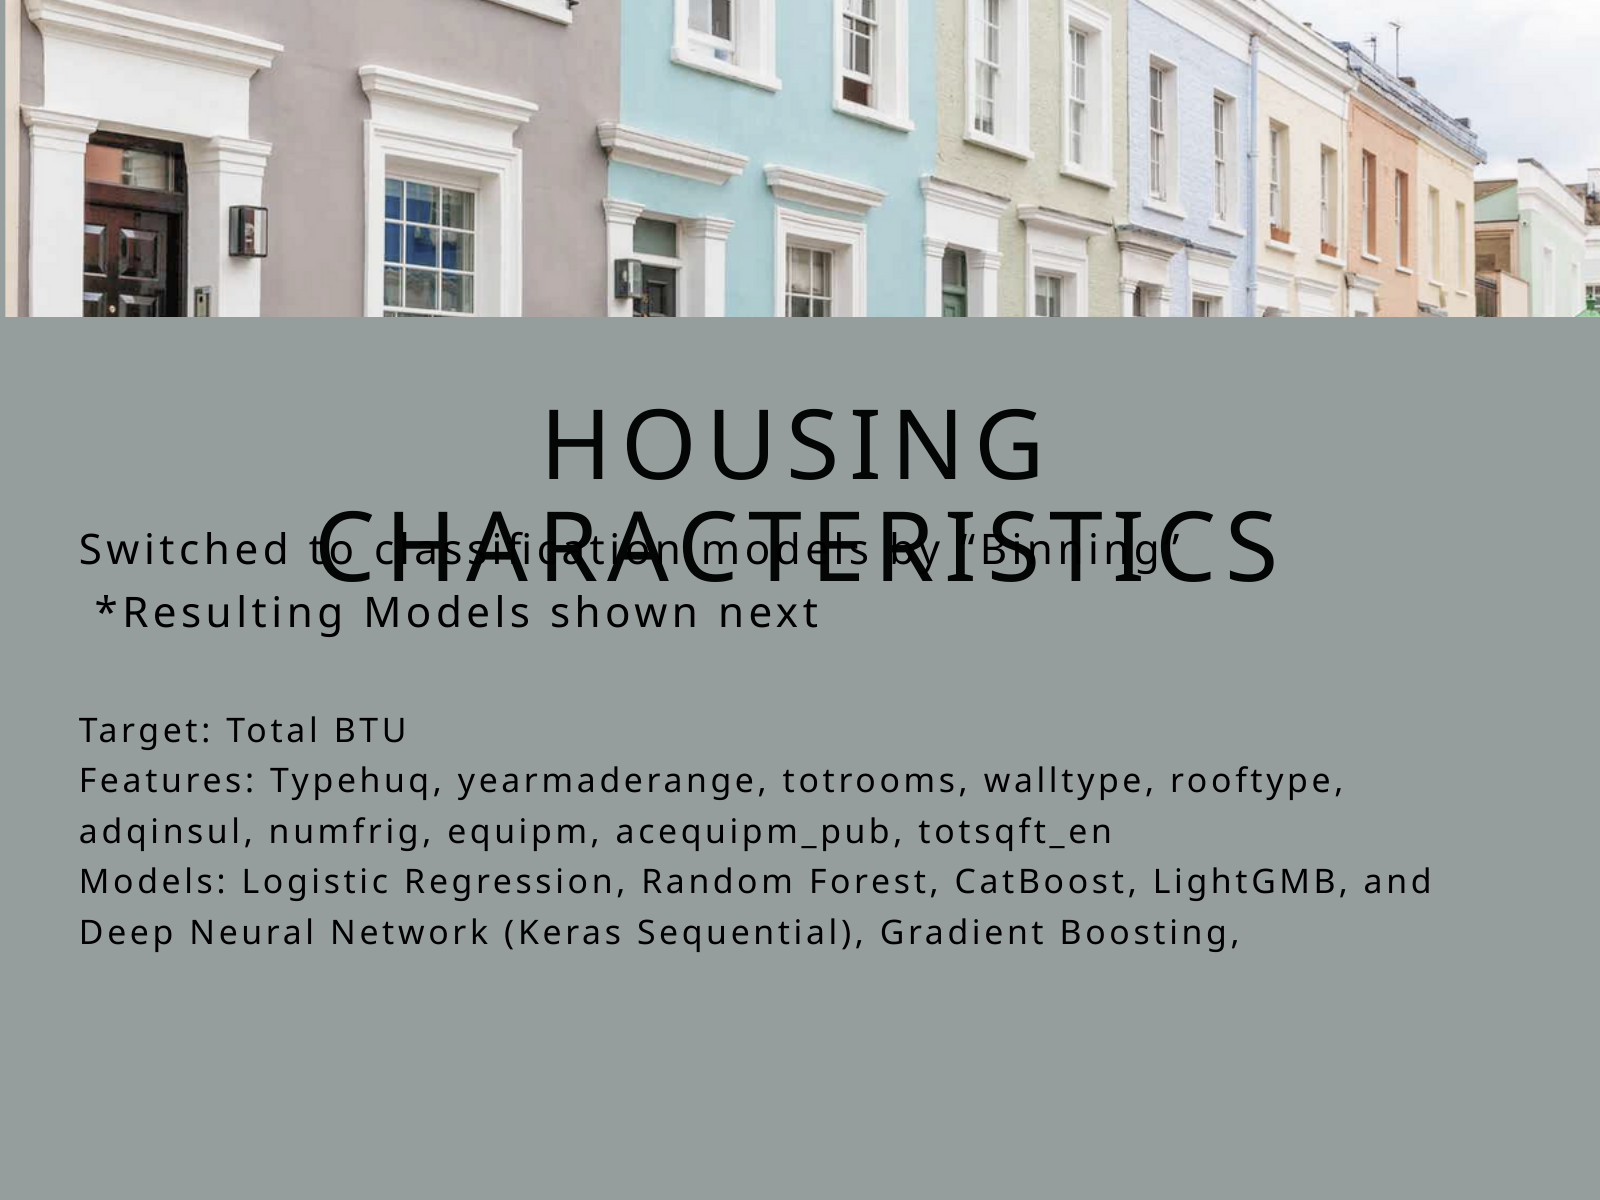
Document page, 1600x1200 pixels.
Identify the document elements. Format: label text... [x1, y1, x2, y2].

text_box Switched to classification models by “Binning” *Resulting Models shown next Target: Total BTU Features: Typehuq, yearmaderange, totrooms, walltype, rooftype, adqinsul, numfrig, equipm, acequipm_pub, totsqft_en Models: Logistic Regression, Random Forest, CatBoost, LightGMB, and Deep Neural Network (Keras Sequential), Gradient Boosting, [78, 509, 1521, 1122]
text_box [5, 0, 1600, 317]
text_box HOUSING CHARACTERISTICS [118, 395, 1478, 509]
